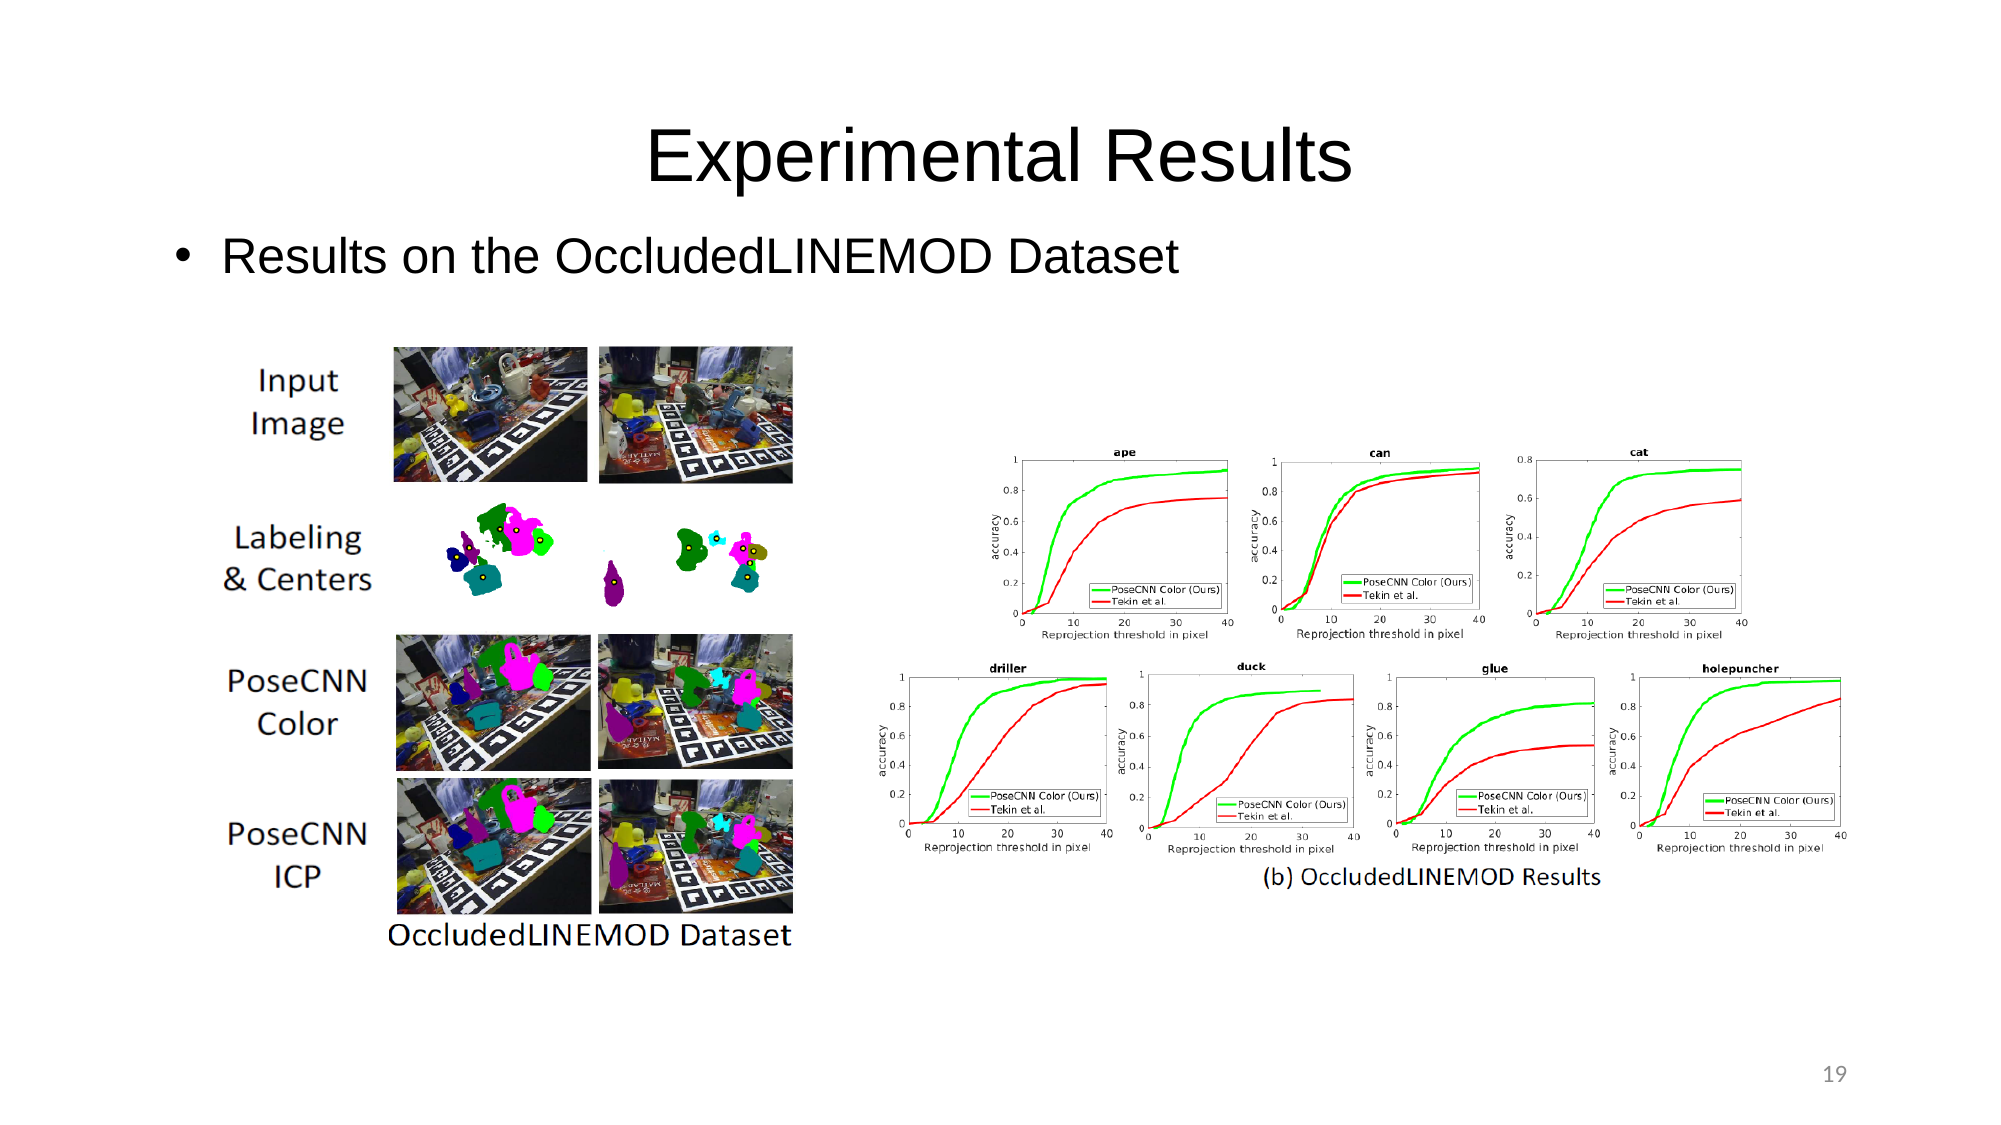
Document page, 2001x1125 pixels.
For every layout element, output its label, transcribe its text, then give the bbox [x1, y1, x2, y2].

picture [200, 312, 380, 981]
slide_number 19 [1412, 1042, 1863, 1103]
text_box Results on the OccludedLINEMOD Dataset [159, 216, 1255, 292]
picture [876, 433, 1863, 892]
text_box Experimental Results [137, 48, 1863, 266]
picture [389, 341, 798, 951]
